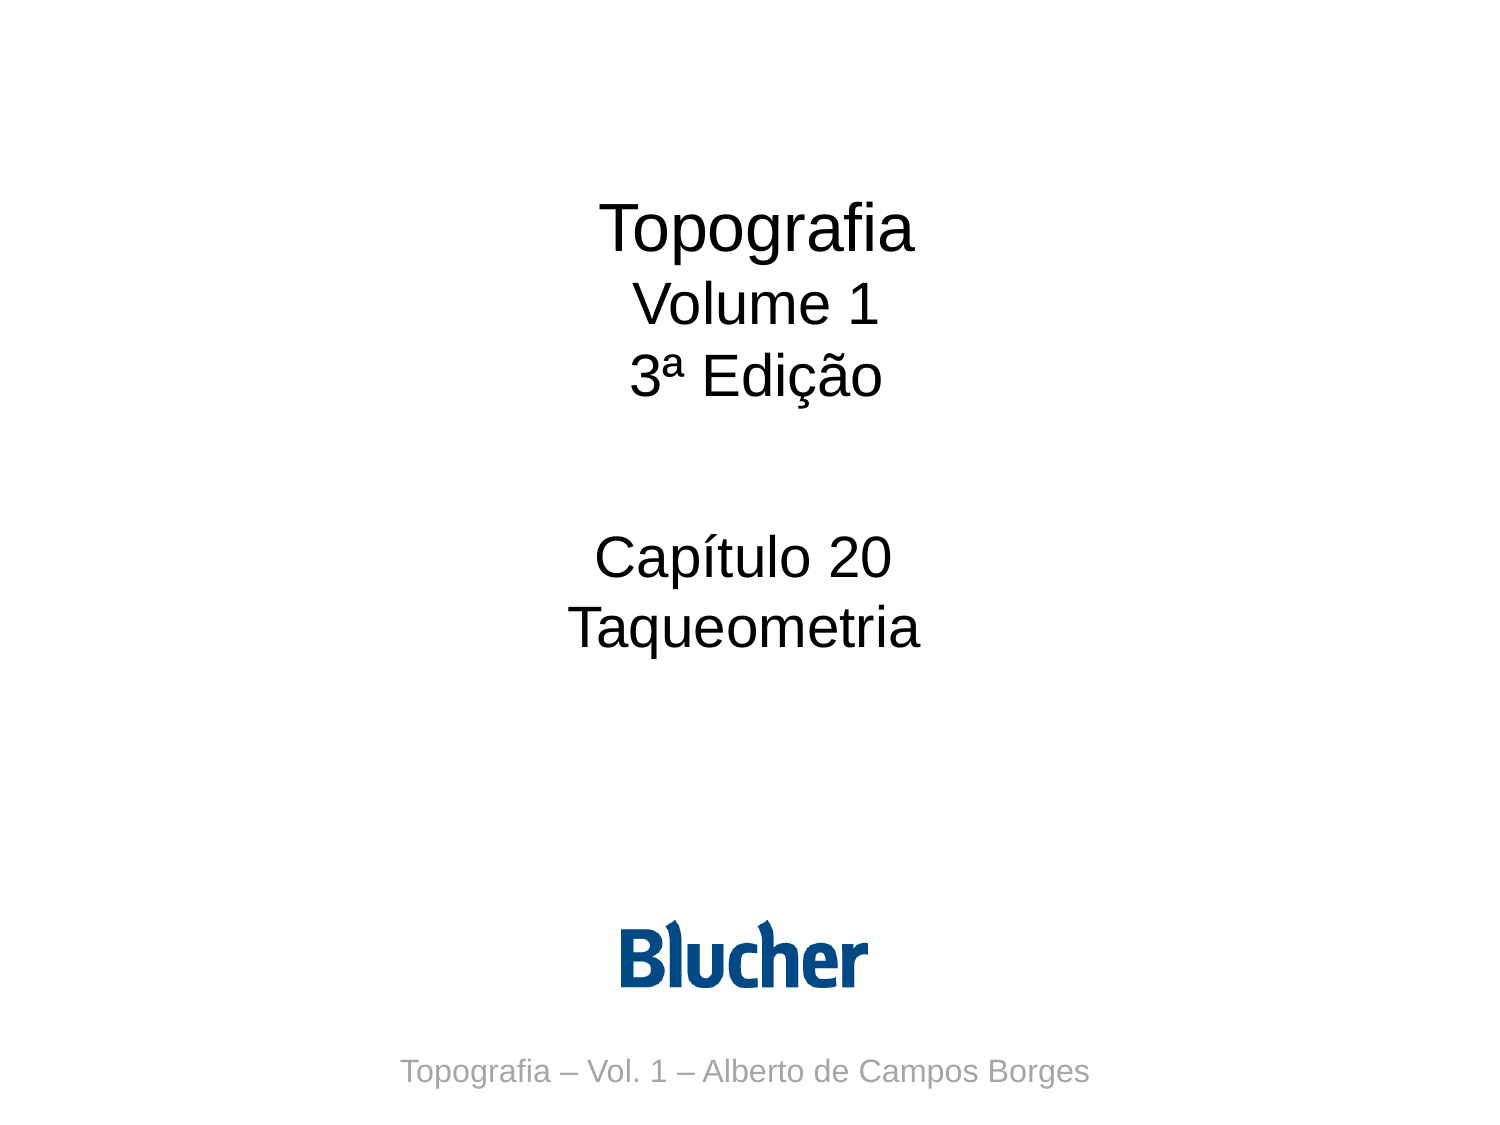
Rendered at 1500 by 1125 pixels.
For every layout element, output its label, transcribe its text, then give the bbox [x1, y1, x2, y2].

text_box Topografia Volume 1 3ª Edição [119, 175, 1395, 417]
text_box Capítulo 20 Taqueometria [117, 511, 1372, 667]
footer Topografia – Vol. 1 – Alberto de Campos Borges [0, 1042, 1500, 1103]
picture [620, 920, 868, 988]
